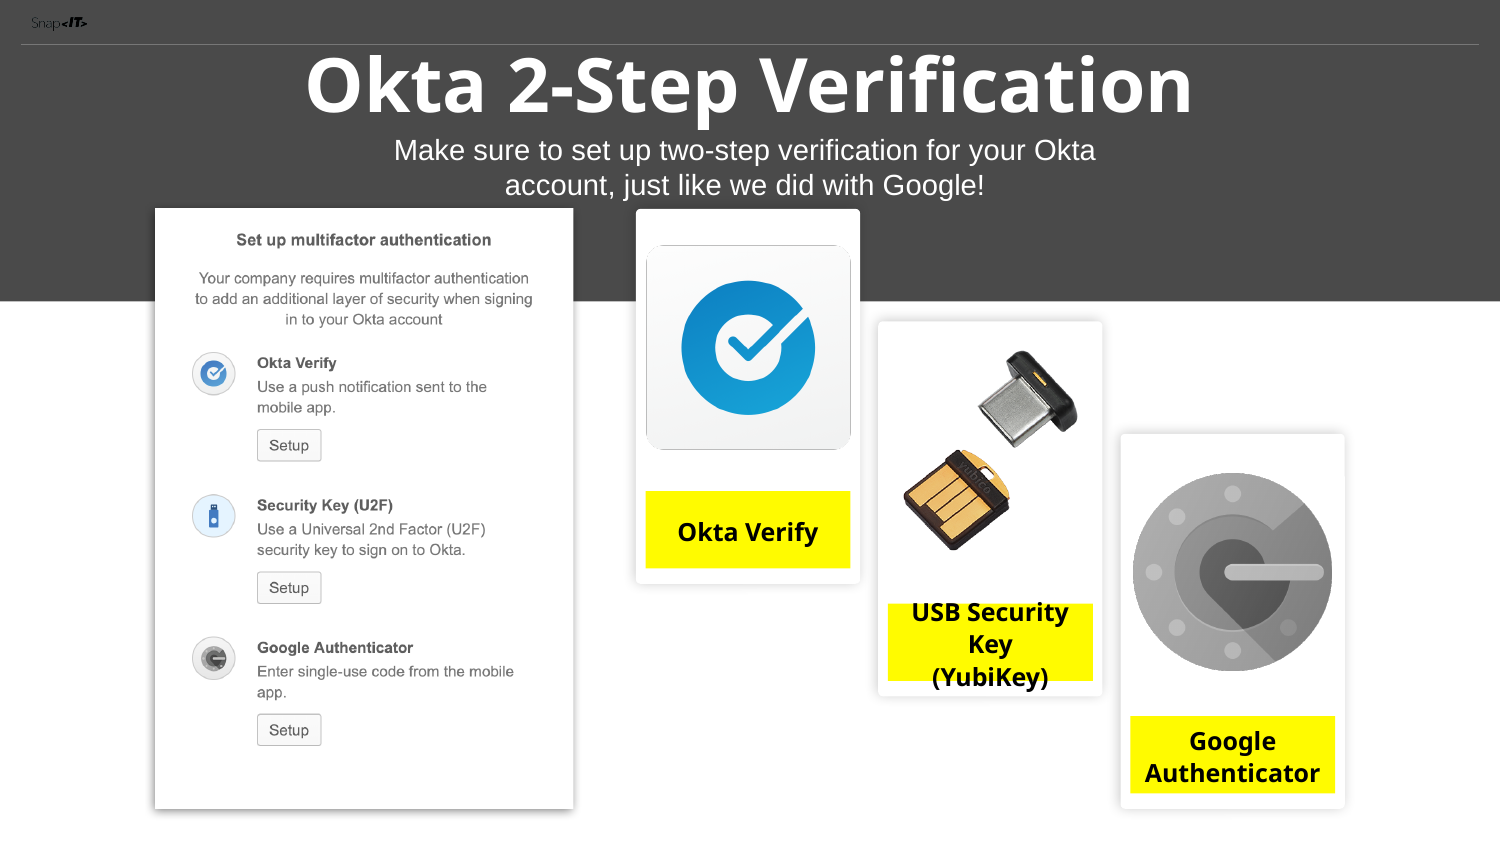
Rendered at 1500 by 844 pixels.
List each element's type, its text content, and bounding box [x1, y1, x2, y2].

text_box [1120, 433, 1346, 810]
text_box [877, 321, 1103, 697]
picture [22, 13, 96, 35]
picture [154, 208, 574, 810]
text_box Make sure to set up two-step verification for your Okta account, just like we did with Google! [336, 116, 1155, 198]
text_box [635, 208, 861, 585]
title Okta 2-Step Verification [111, 7, 1389, 159]
